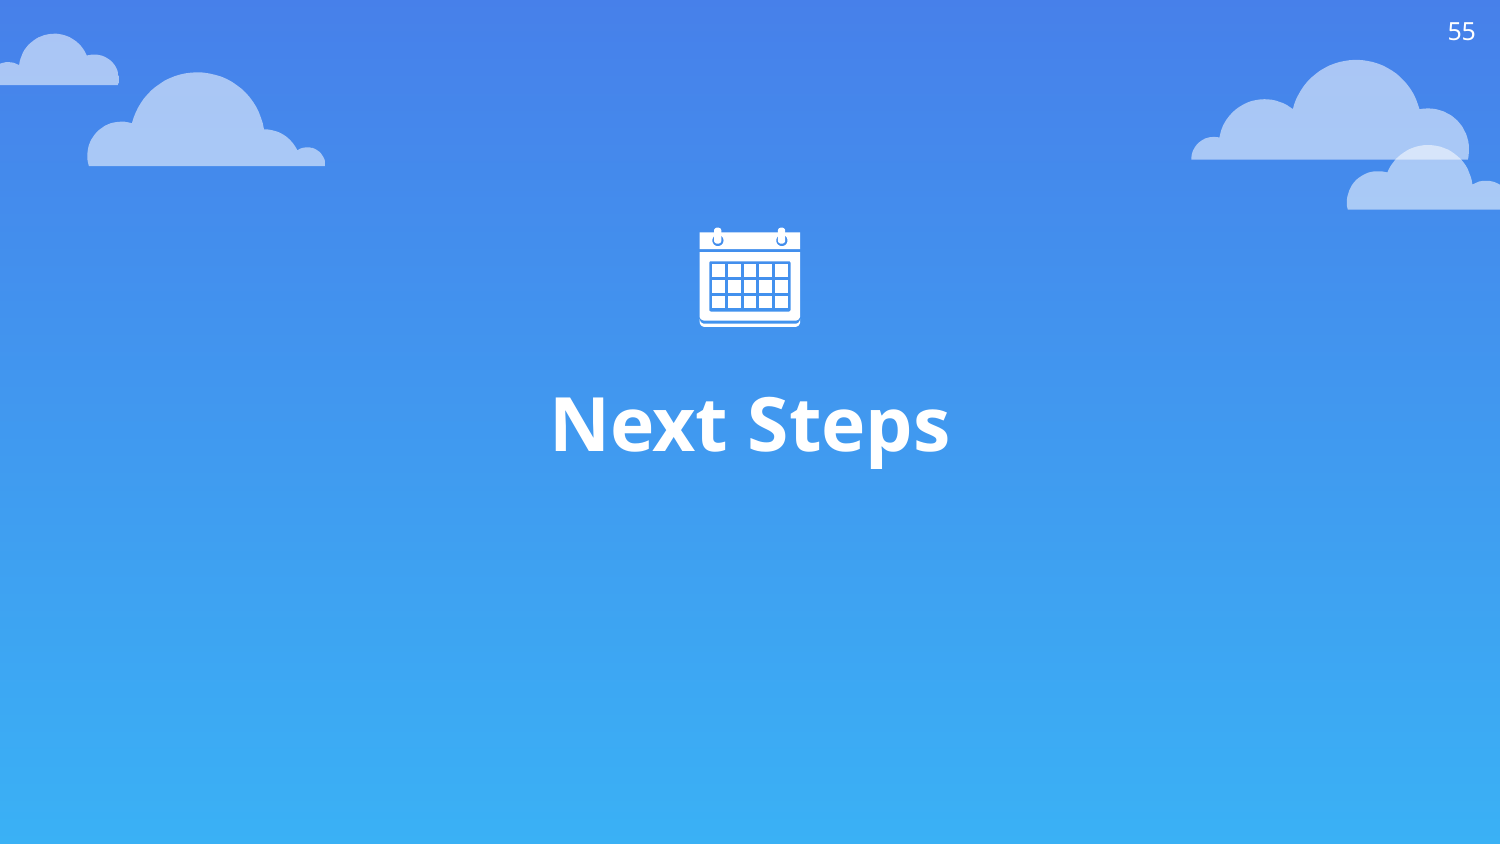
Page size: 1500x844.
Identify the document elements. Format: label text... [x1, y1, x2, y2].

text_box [699, 227, 801, 327]
slide_number 55 [1400, 0, 1491, 65]
text_box Next Steps [275, 326, 1225, 517]
